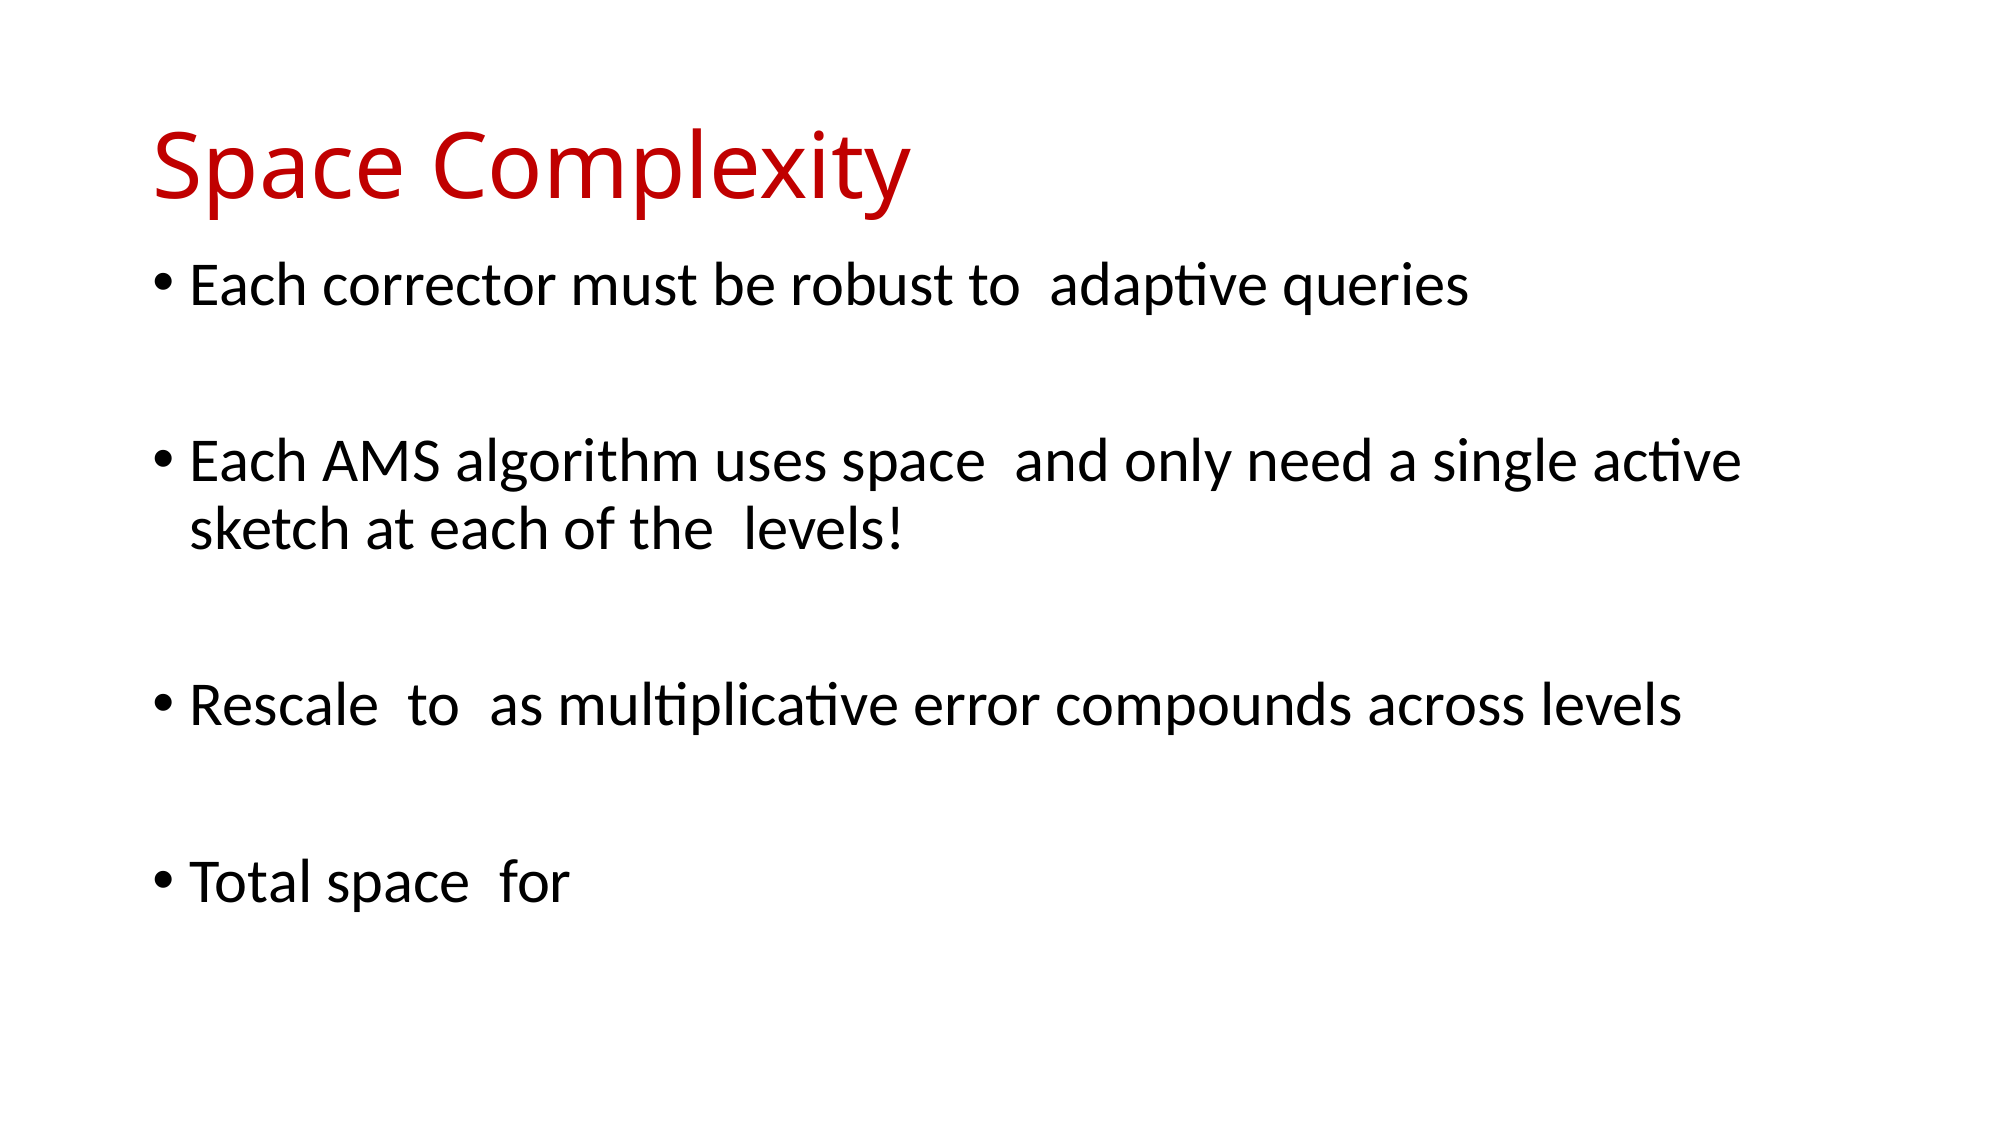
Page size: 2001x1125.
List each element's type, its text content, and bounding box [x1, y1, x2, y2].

title Space Complexity [137, 59, 1863, 278]
